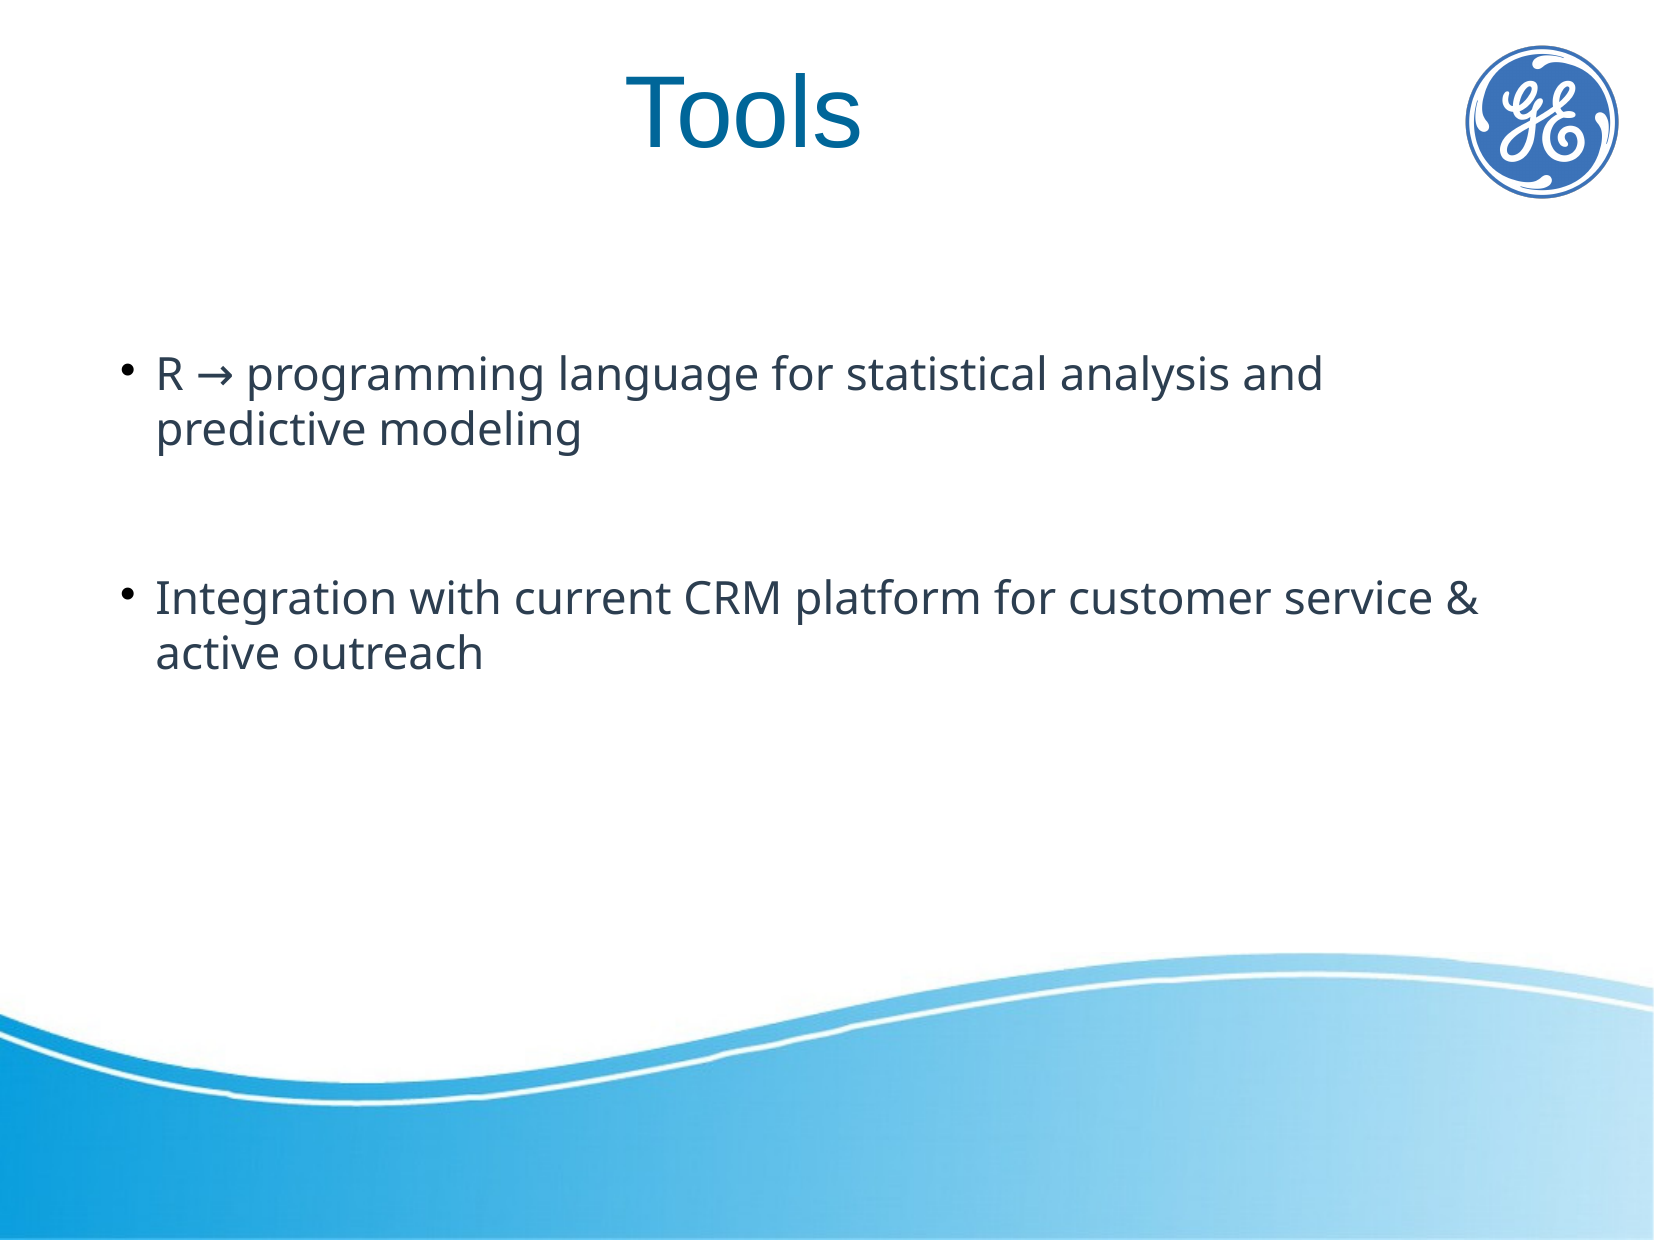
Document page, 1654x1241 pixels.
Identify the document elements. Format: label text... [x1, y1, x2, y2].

picture [0, 952, 1654, 1240]
text_box Tools [0, 2, 1489, 210]
text_box R → programming language for statistical analysis and predictive modeling Integration with current CRM platform for customer service & active outreach [119, 344, 1545, 870]
picture [1464, 44, 1621, 201]
